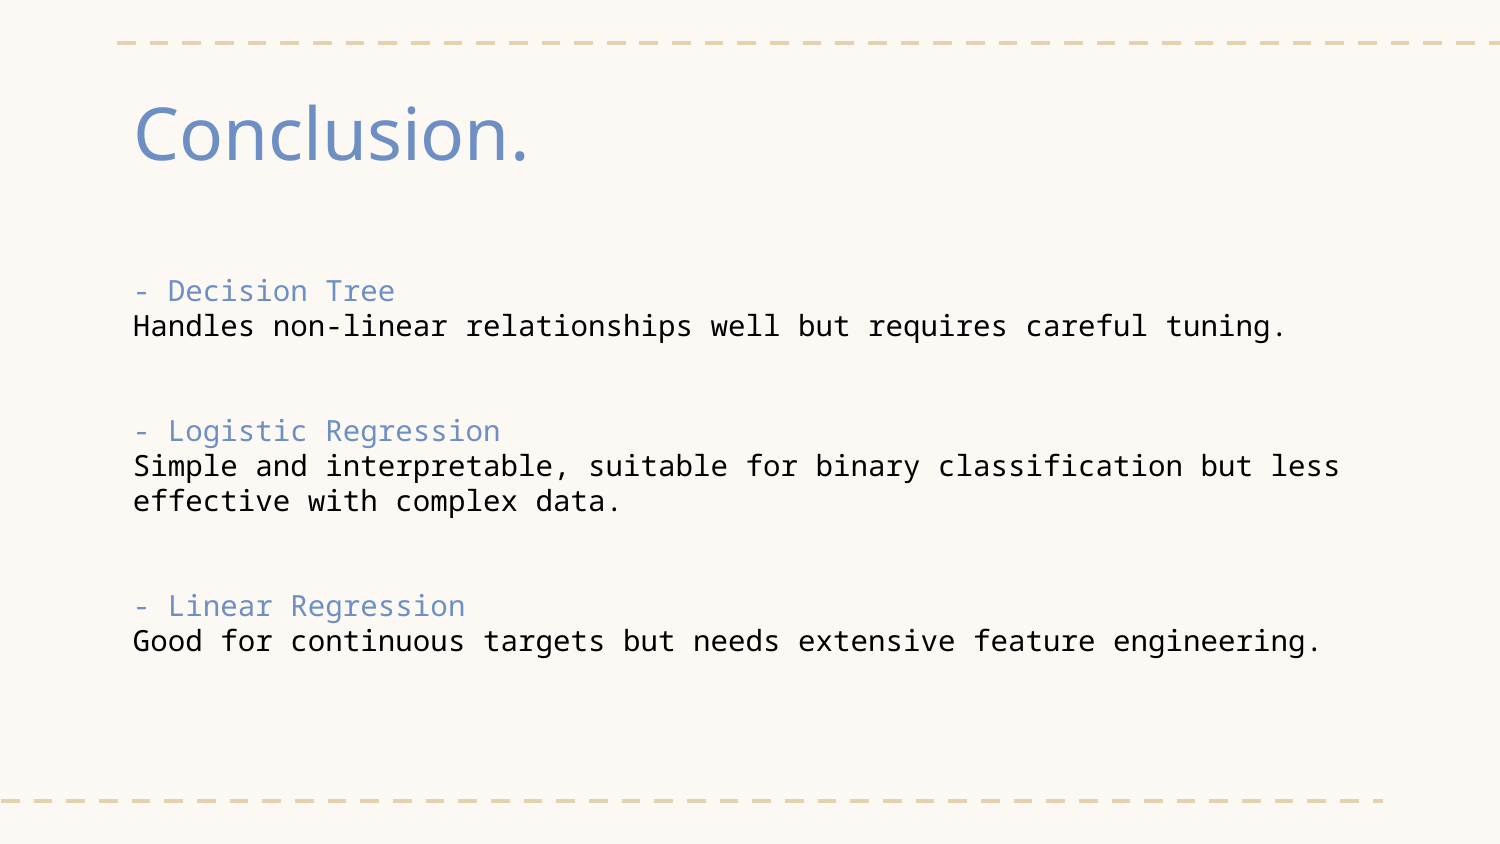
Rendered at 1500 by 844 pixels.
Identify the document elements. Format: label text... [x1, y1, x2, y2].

title Conclusion. [118, 72, 1382, 167]
text_box - Decision Tree Handles non-linear relationships well but requires careful tuning. - Logistic Regression Simple and interpretable, suitable for binary classification but less effective with complex data. - Linear Regression Good for continuous targets but needs extensive feature engineering. [118, 265, 1408, 665]
